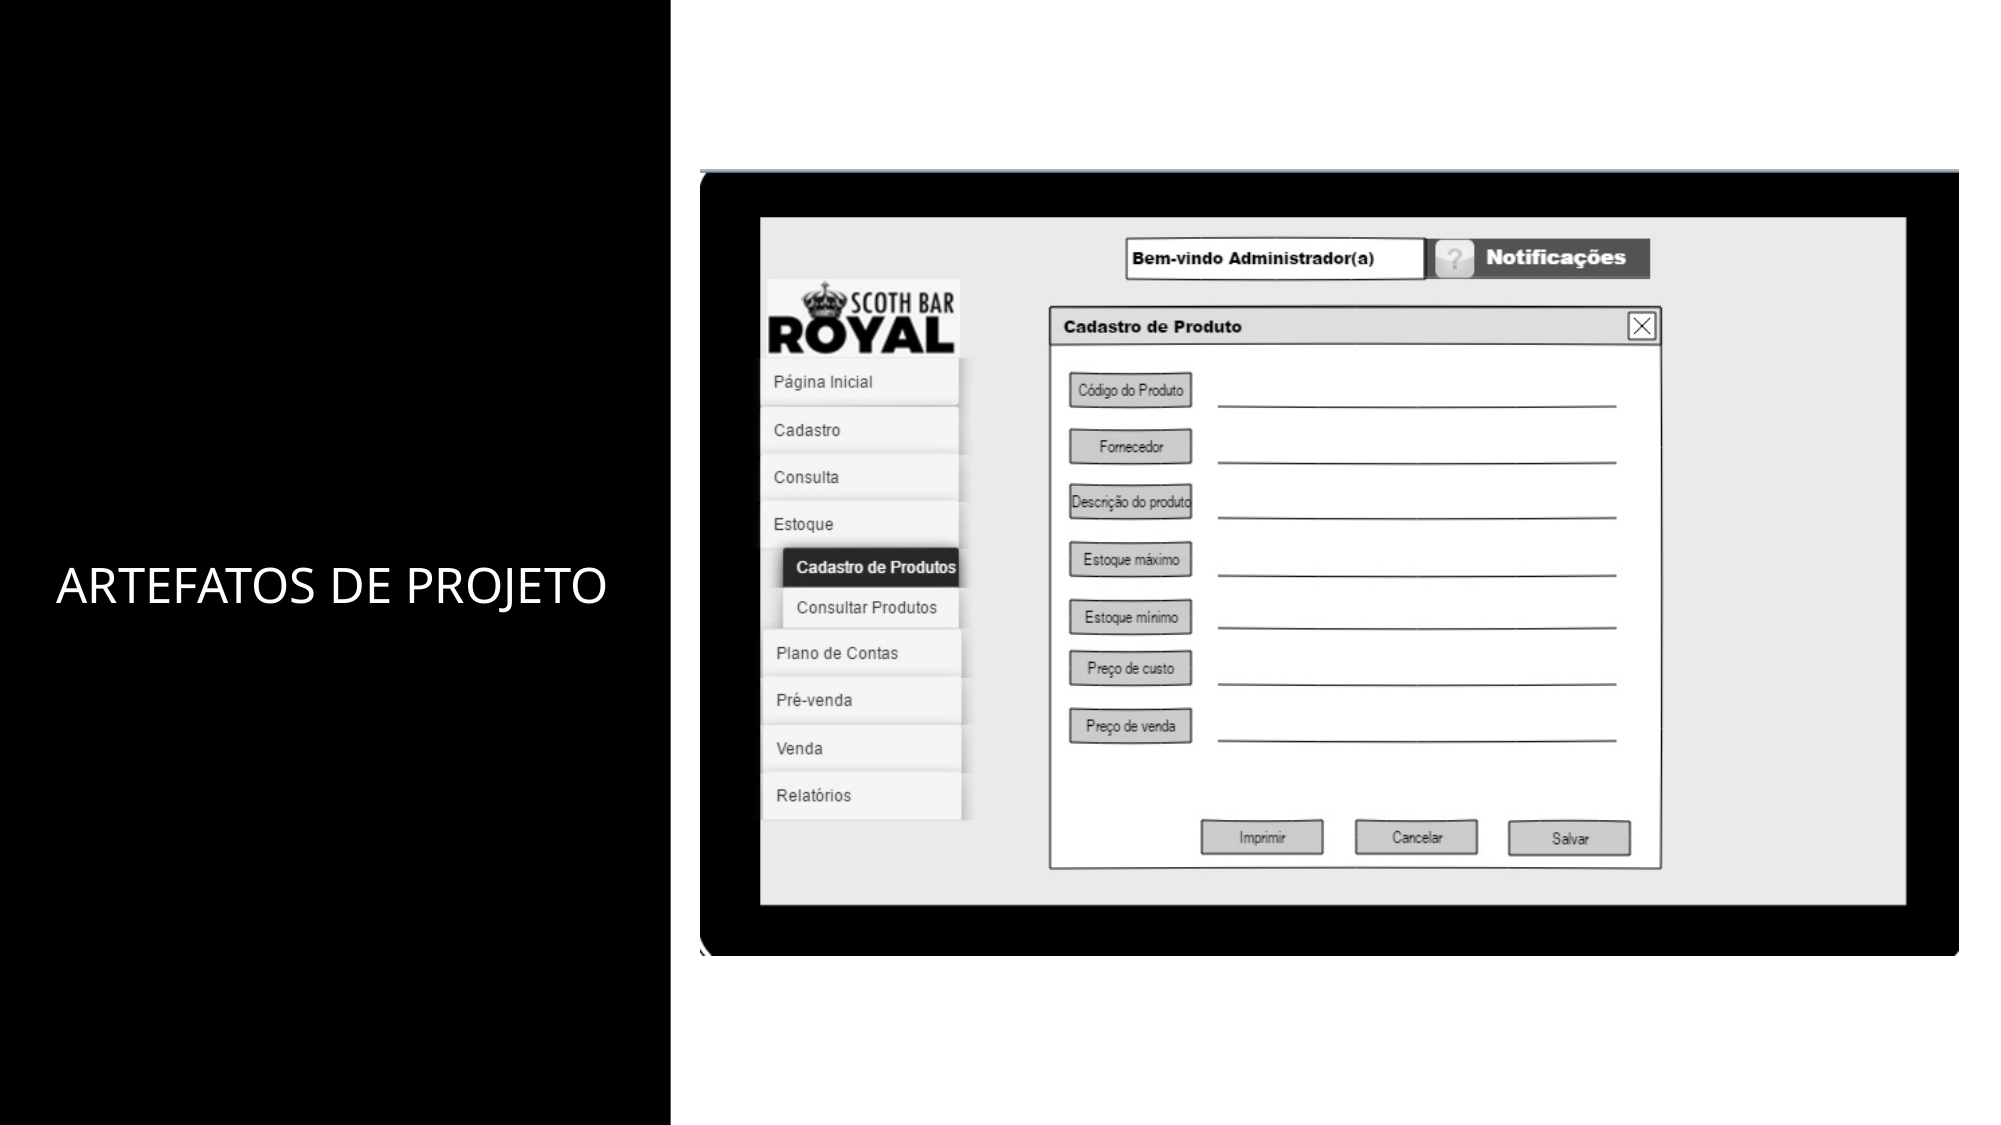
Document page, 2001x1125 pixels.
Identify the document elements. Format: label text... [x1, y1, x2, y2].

picture [699, 169, 1959, 956]
text_box [0, 0, 672, 1125]
text_box ARTEFATOS DE PROJETO [41, 490, 629, 621]
